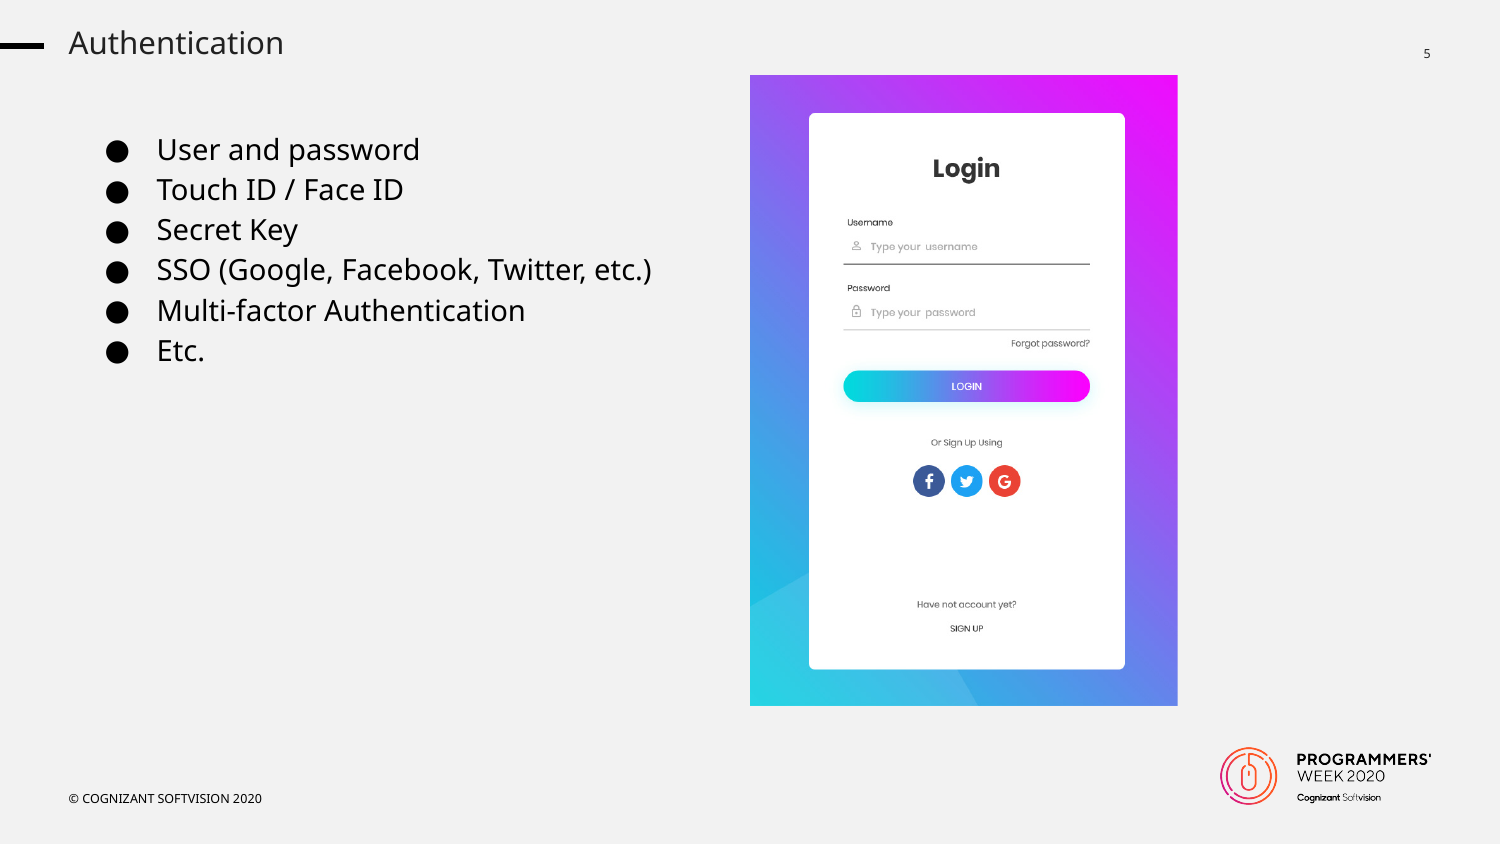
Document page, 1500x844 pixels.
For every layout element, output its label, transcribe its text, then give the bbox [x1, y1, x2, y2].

picture [749, 74, 1178, 707]
text_box Authentication [68, 27, 750, 65]
picture [1220, 747, 1431, 805]
text_box User and password Touch ID / Face ID Secret Key SSO (Google, Facebook, Twitter, etc.) Multi-factor Authentication Etc. [66, 110, 736, 680]
